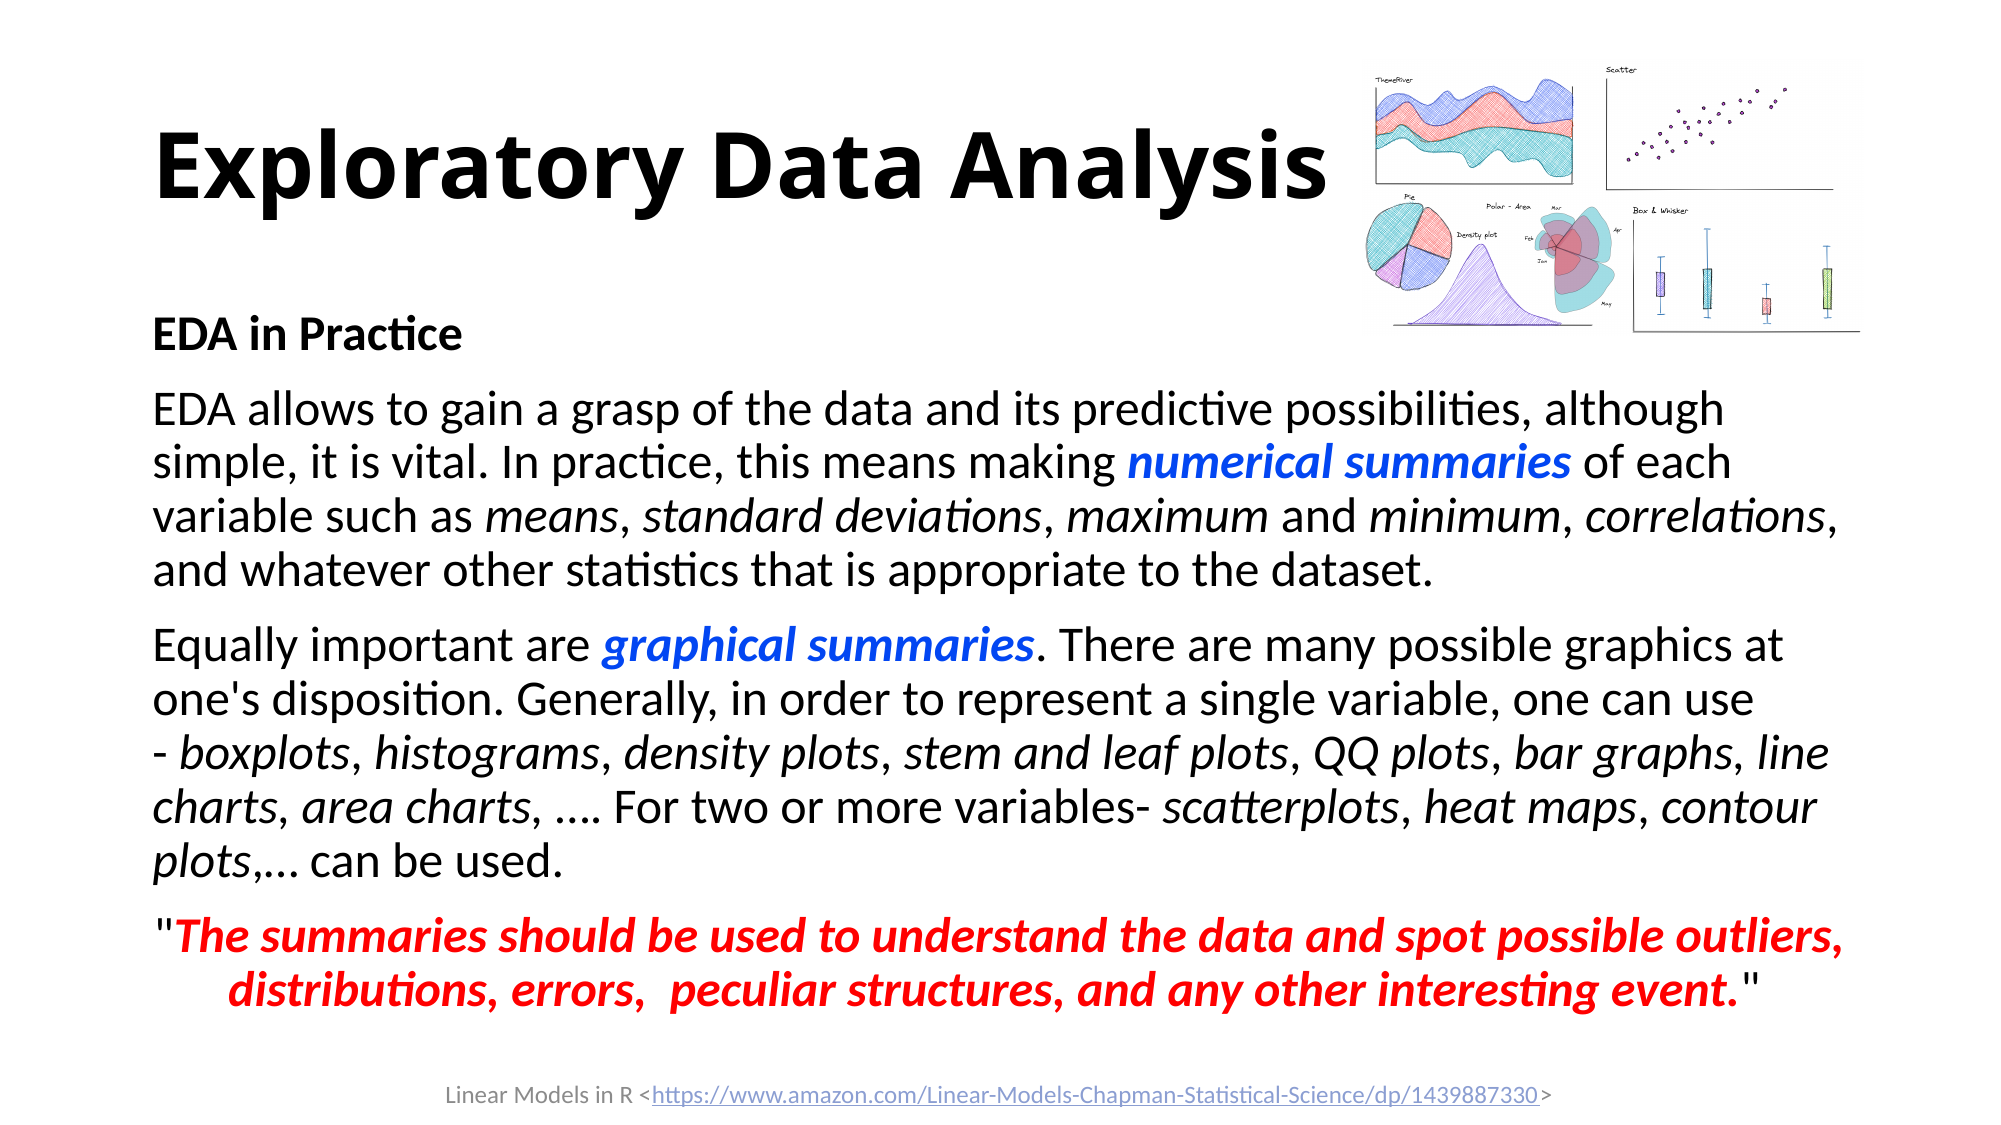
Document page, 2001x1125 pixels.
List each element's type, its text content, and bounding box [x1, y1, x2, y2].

picture [1362, 59, 1864, 336]
list EDA in Practice EDA allows to gain a grasp of the data and its predictive possibilities, although simple, it is vital. In practice, this means making numerical summaries of each variable such as means, standard deviations, maximum and minimum, correlations, and whatever other statistics that is appropriate to the dataset. Equally important are graphical summaries. There are many possible graphics at one's disposition. Generally, in order to represent a single variable, one can use - boxplots, histograms, density plots, stem and leaf plots, QQ plots, bar graphs, line charts, area charts, …. For two or more variables- scatterplots, heat maps, contour plots,… can be used. "The summaries should be used to understand the data and spot possible outliers, distributions, errors, peculiar structures, and any other interesting event." [137, 299, 1863, 1014]
title Exploratory Data Analysis [137, 59, 1362, 278]
footer Linear Models in R <https://www.amazon.com/Linear-Models-Chapman-Statistical-Science/dp/1439887330> [10, 1062, 1988, 1124]
